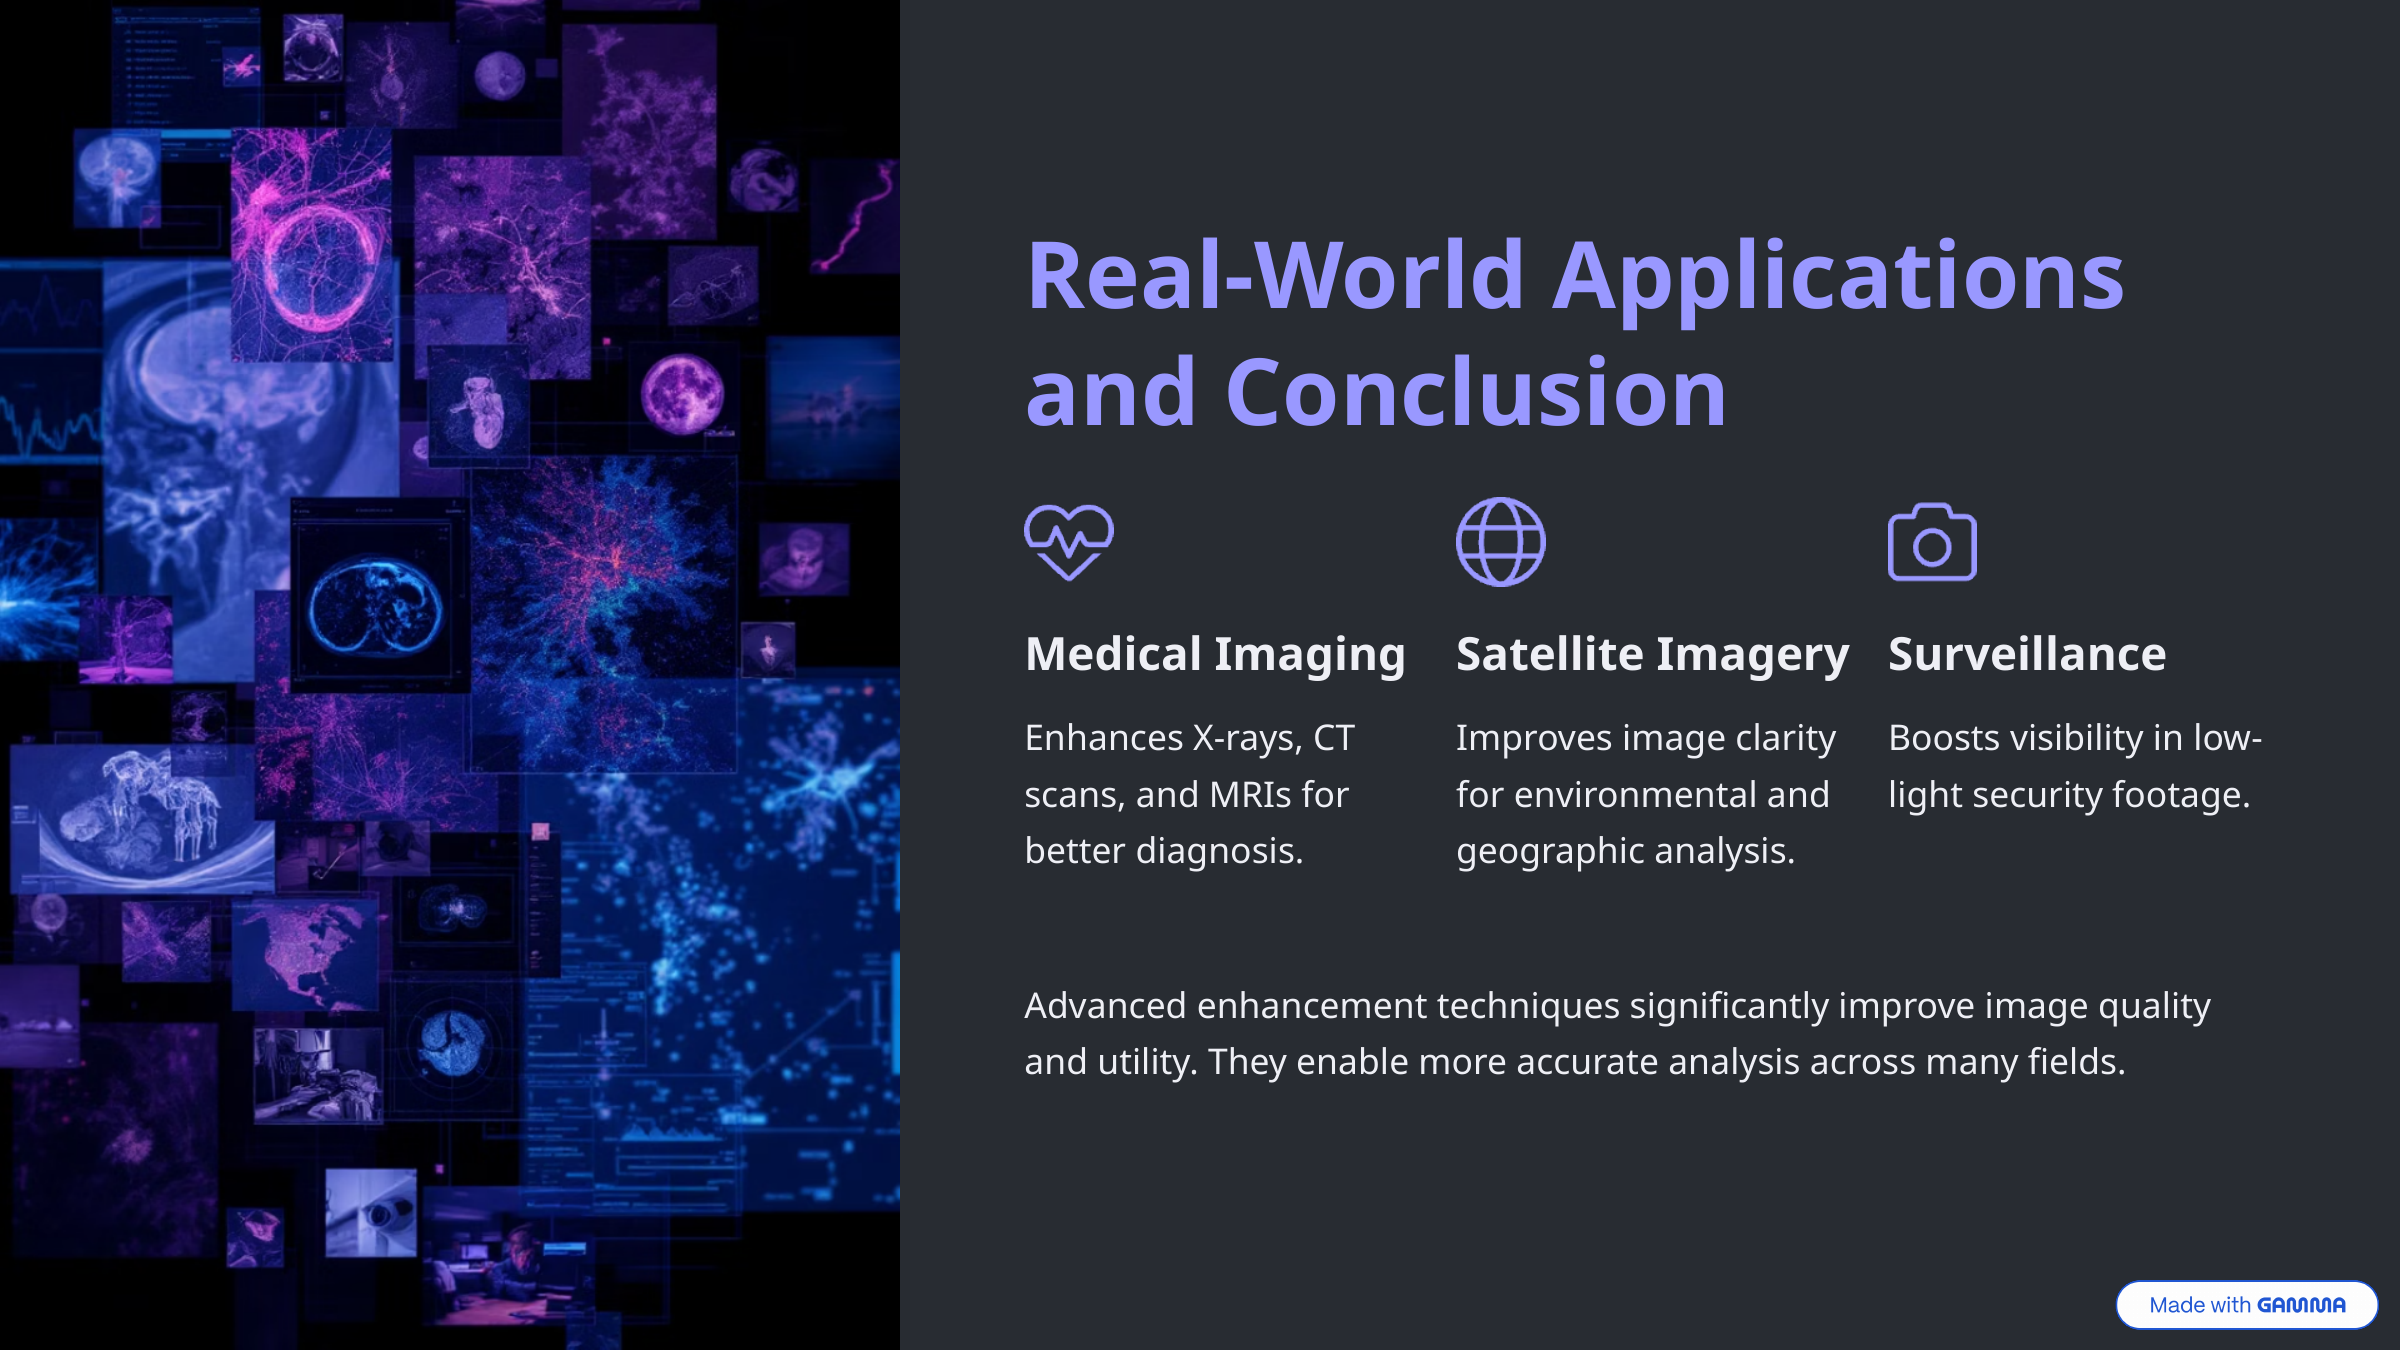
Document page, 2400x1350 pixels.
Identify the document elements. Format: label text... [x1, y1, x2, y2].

text_box Satellite Imagery [1456, 621, 1844, 681]
picture [0, 0, 900, 1350]
text_box Improves image clarity for environmental and geographic analysis. [1456, 701, 1844, 929]
text_box Boosts visibility in low-light security footage. [1888, 701, 2276, 873]
text_box Real-World Applications and Conclusion [1024, 210, 2276, 445]
picture [1024, 497, 1114, 587]
text_box Surveillance [1888, 621, 2276, 681]
picture [1456, 497, 1546, 587]
text_box Enhances X-rays, CT scans, and MRIs for better diagnosis. [1024, 701, 1412, 873]
picture [1888, 497, 1977, 587]
text_box Advanced enhancement techniques significantly improve image quality and utility. They enable more accurate analysis across many fields. [1024, 969, 2276, 1140]
text_box Medical Imaging [1024, 621, 1412, 681]
picture [2106, 1271, 2389, 1339]
